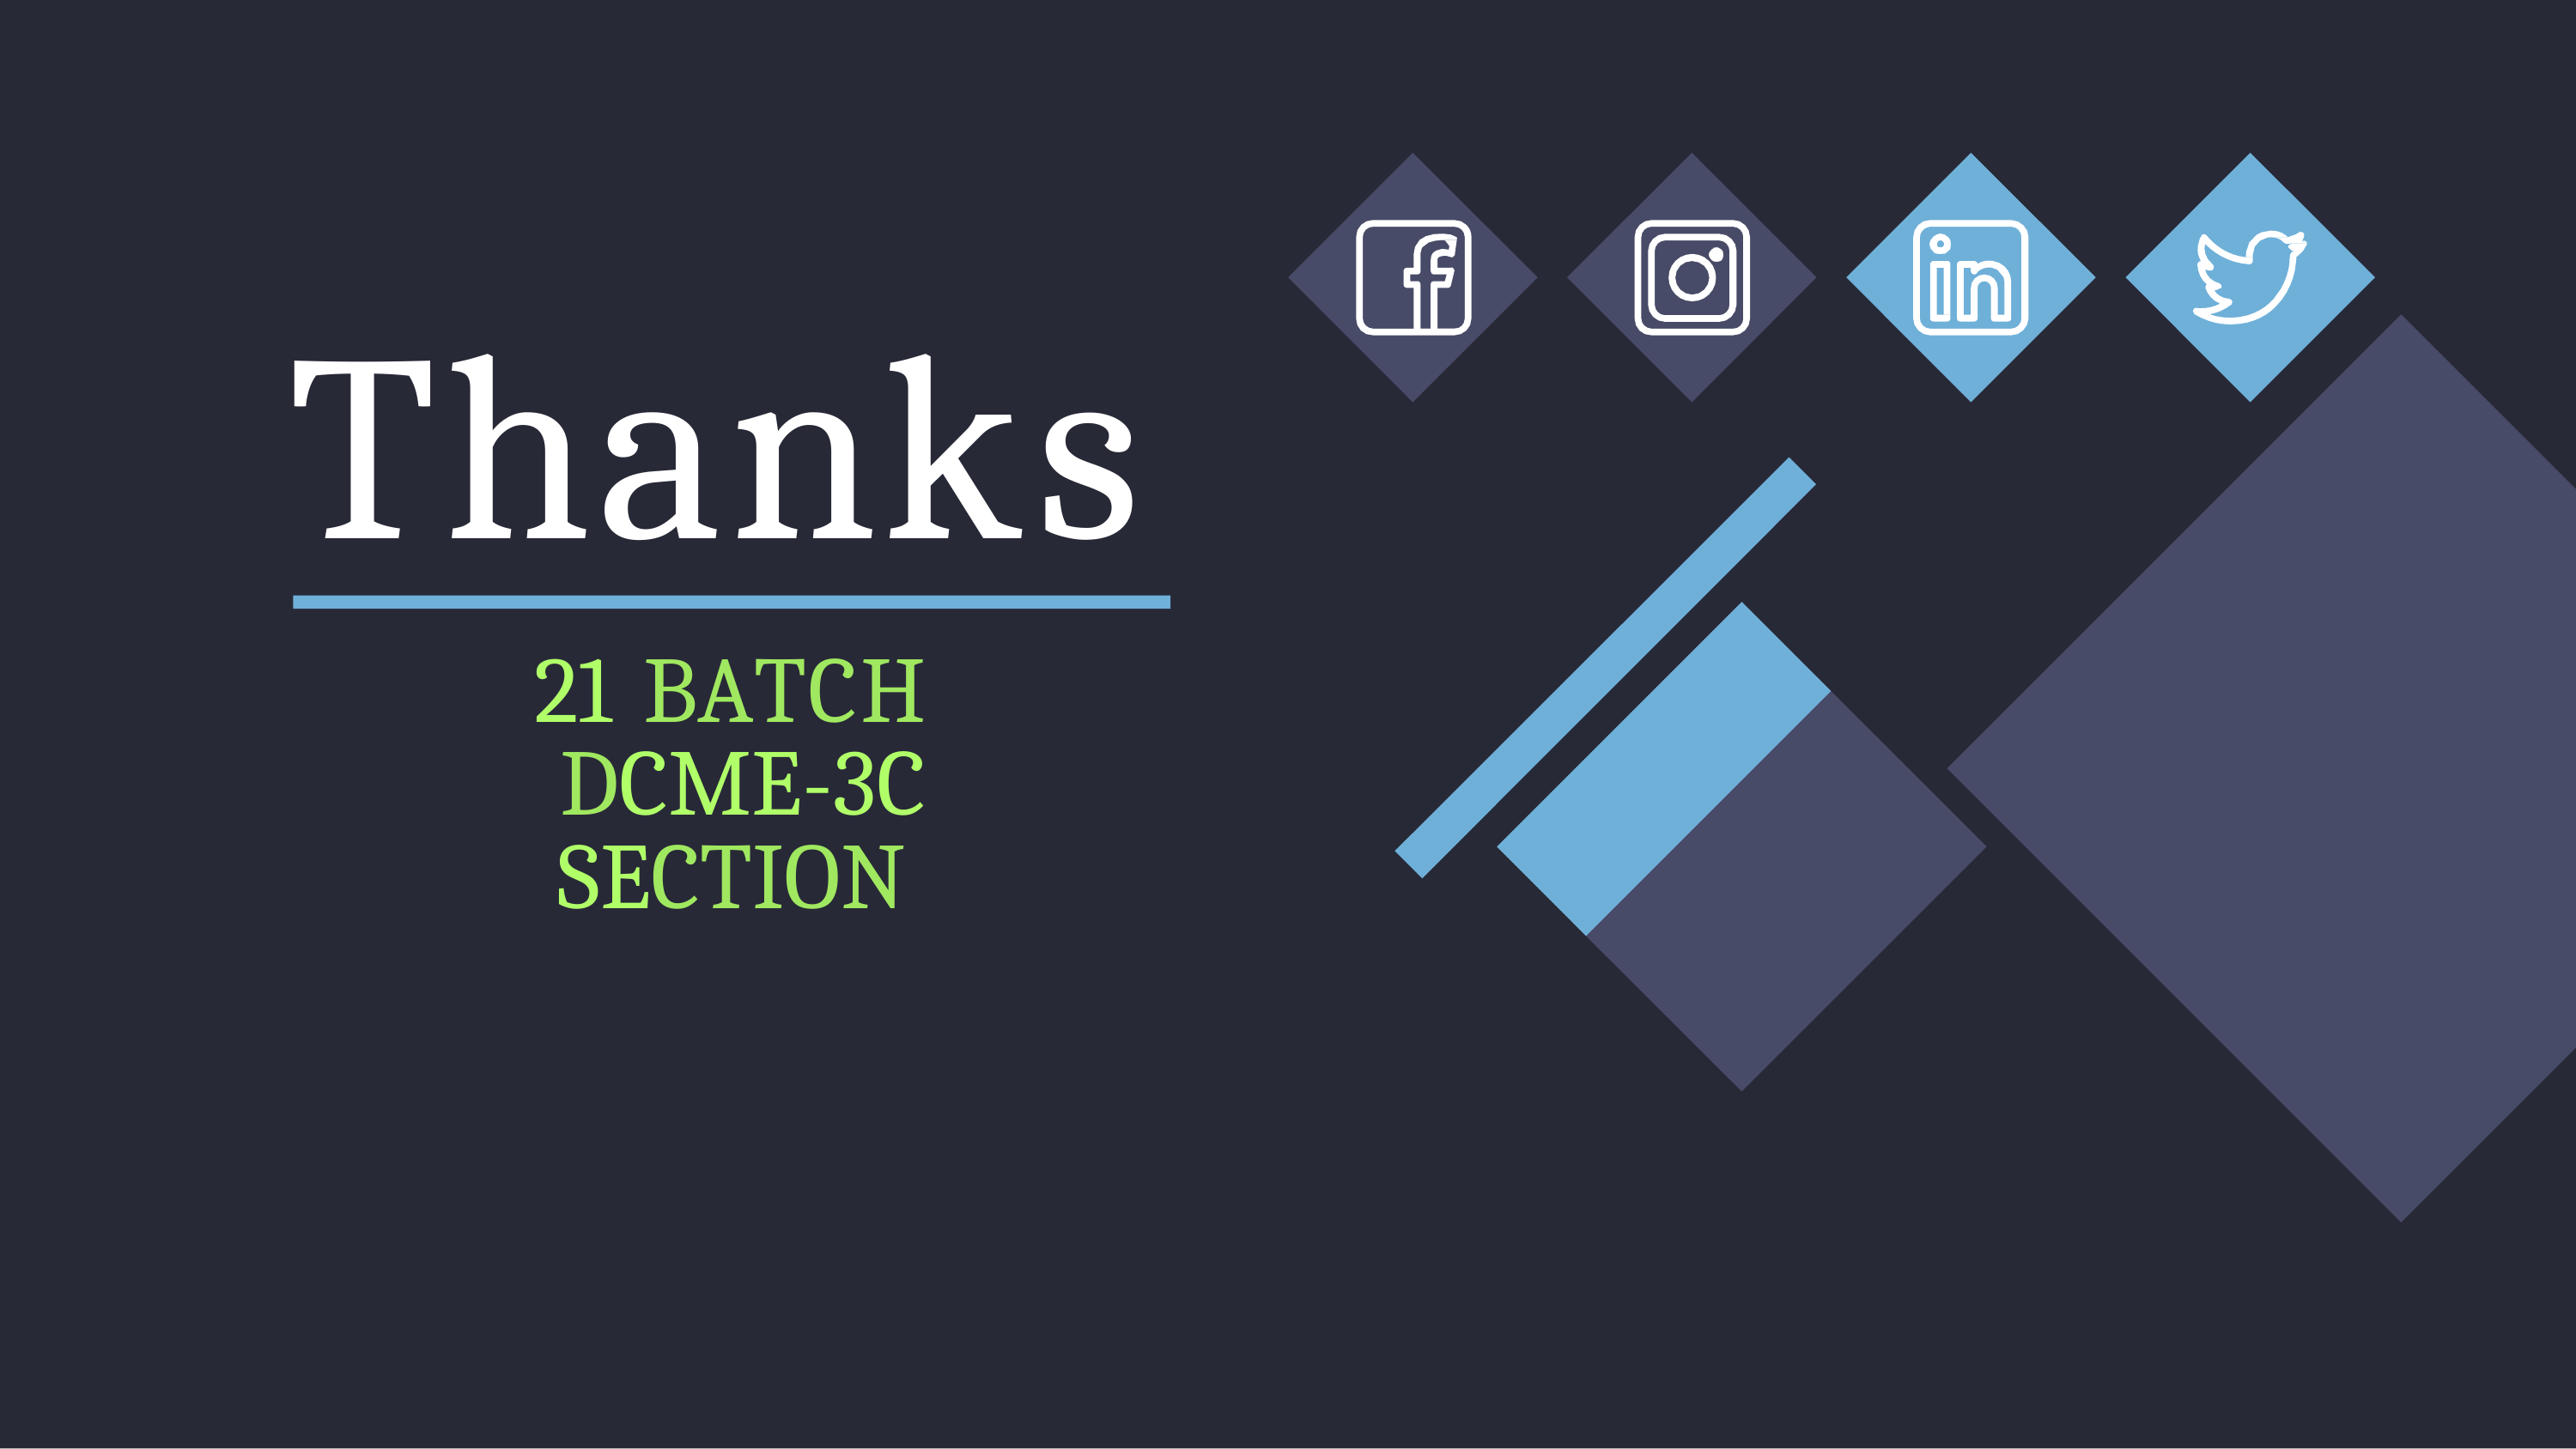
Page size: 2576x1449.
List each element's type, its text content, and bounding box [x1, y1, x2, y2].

picture [1929, 233, 1951, 254]
picture [1709, 247, 1723, 262]
text_box [293, 595, 1171, 609]
text_box Thanks [287, 271, 1169, 591]
text_box 21 BATCH DCME-3C SECTION [532, 627, 927, 928]
